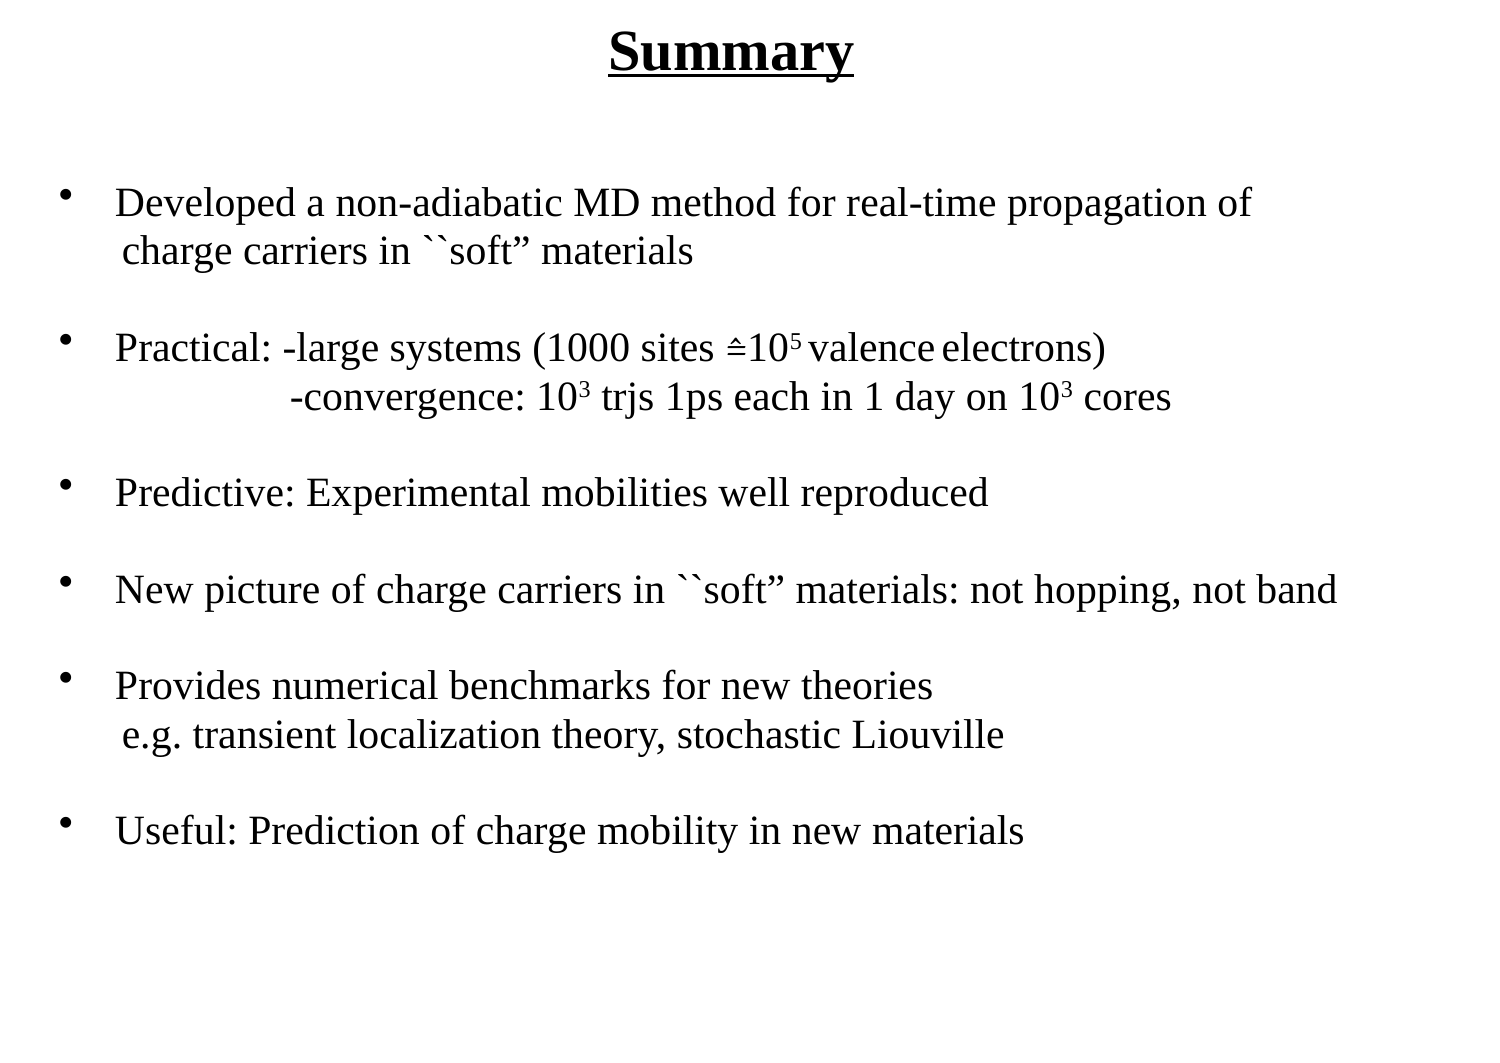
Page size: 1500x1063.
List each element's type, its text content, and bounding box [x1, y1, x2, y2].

title Summary [99, 0, 1363, 101]
list Developed a non-adiabatic MD method for real-time propagation of charge carriers in ``soft” materials Practical: -large systems (1000 sites ≙105 valence electrons) -convergence: 103 trjs 1ps each in 1 day on 103 cores Predictive: Experimental mobilities well reproduced New picture of charge carriers in ``soft” materials: not hopping, not band Provides numerical benchmarks for new theories e.g. transient localization theory, stochastic Liouville Useful: Prediction of charge mobility in new materials [43, 118, 1494, 607]
